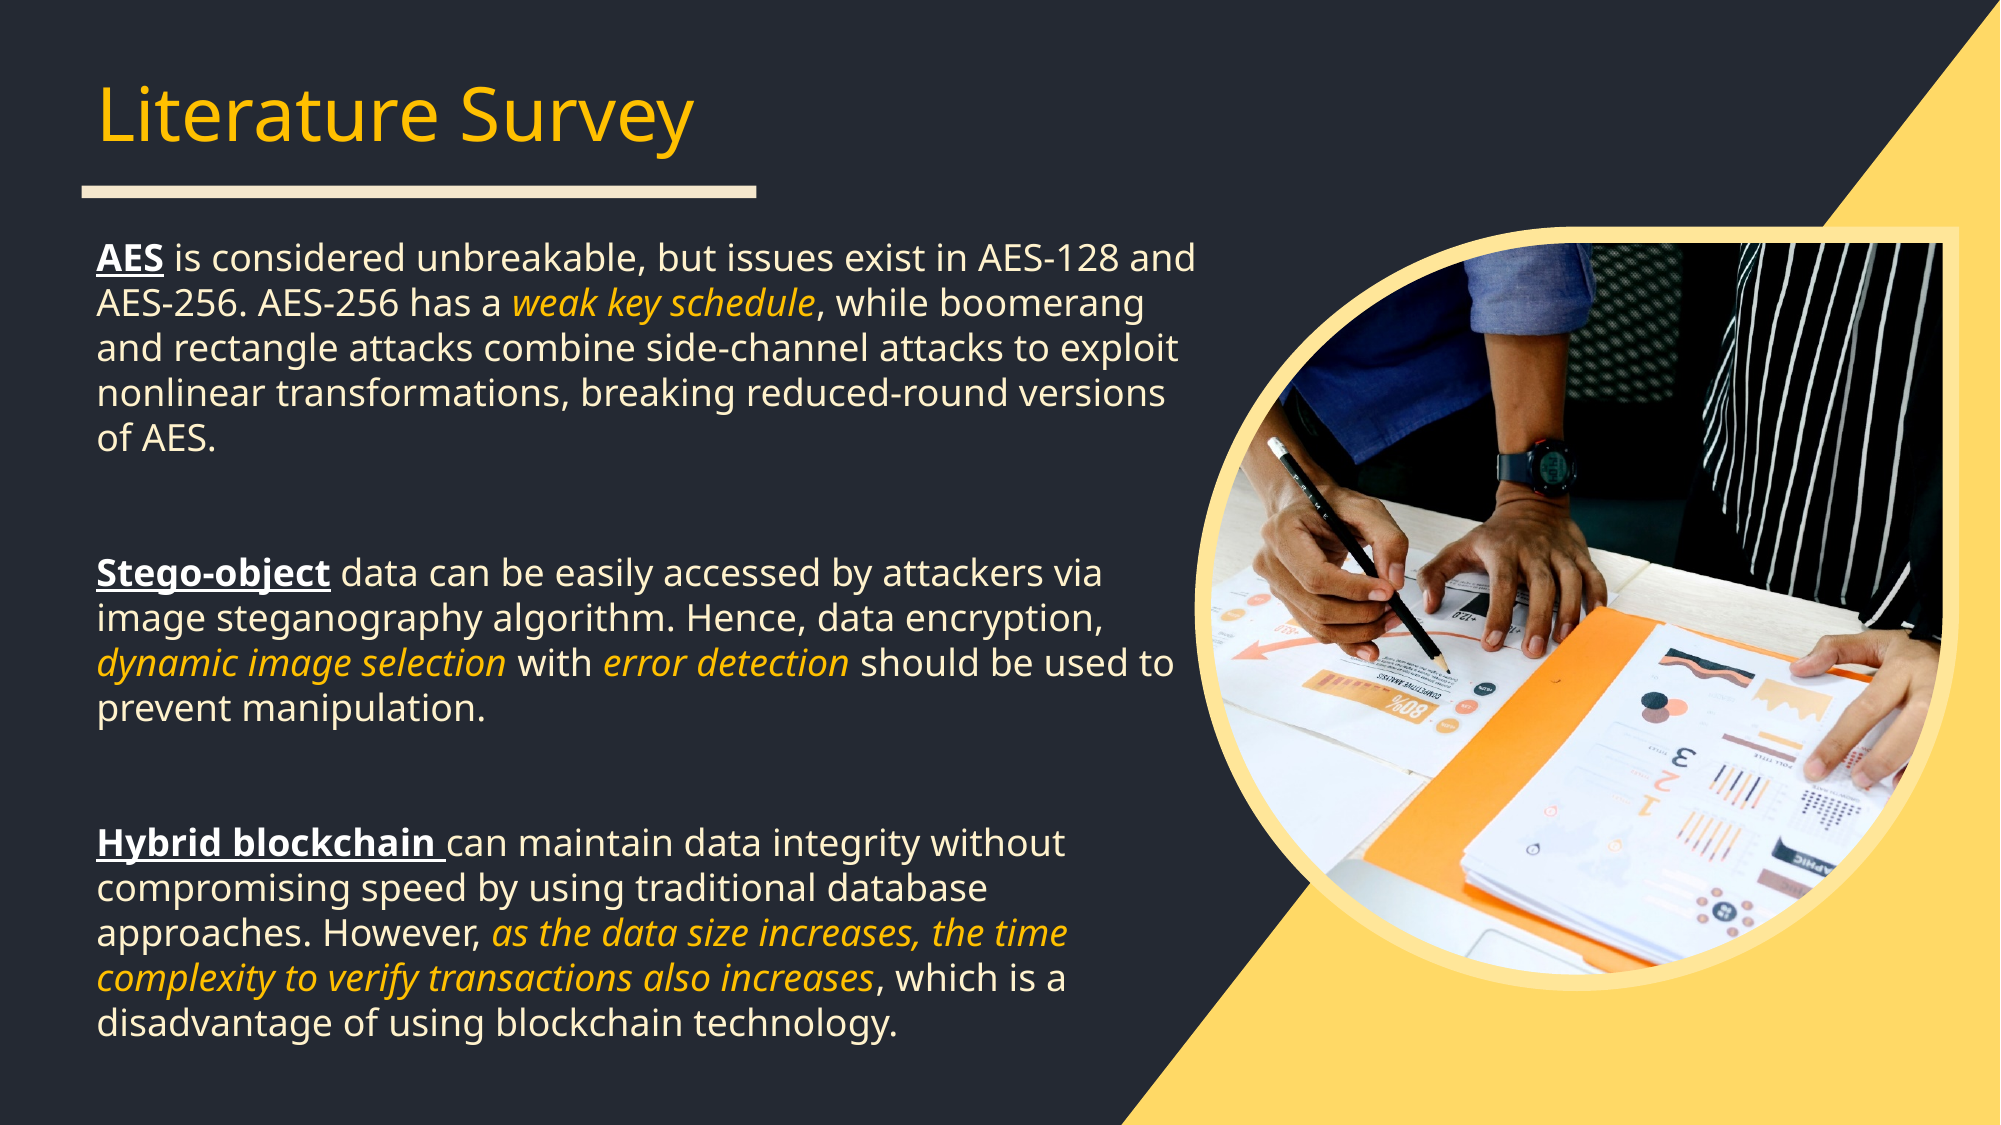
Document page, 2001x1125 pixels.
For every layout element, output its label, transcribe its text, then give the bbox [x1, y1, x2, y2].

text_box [1194, 226, 1960, 991]
text_box Literature Survey [81, 59, 804, 164]
text_box AES is considered unbreakable, but issues exist in AES-128 and AES-256. AES-256 has a weak key schedule, while boomerang and rectangle attacks combine side-channel attacks to exploit nonlinear transformations, breaking reduced-round versions of AES. Stego-object data can be easily accessed by attackers via image steganography algorithm. Hence, data encryption, dynamic image selection with error detection should be used to prevent manipulation. Hybrid blockchain can maintain data integrity without compromising speed by using traditional database approaches. However, as the data size increases, the time complexity to verify transactions also increases, which is a disadvantage of using blockchain technology. [81, 226, 1223, 1052]
text_box [81, 185, 758, 199]
text_box [1120, 0, 2000, 1125]
